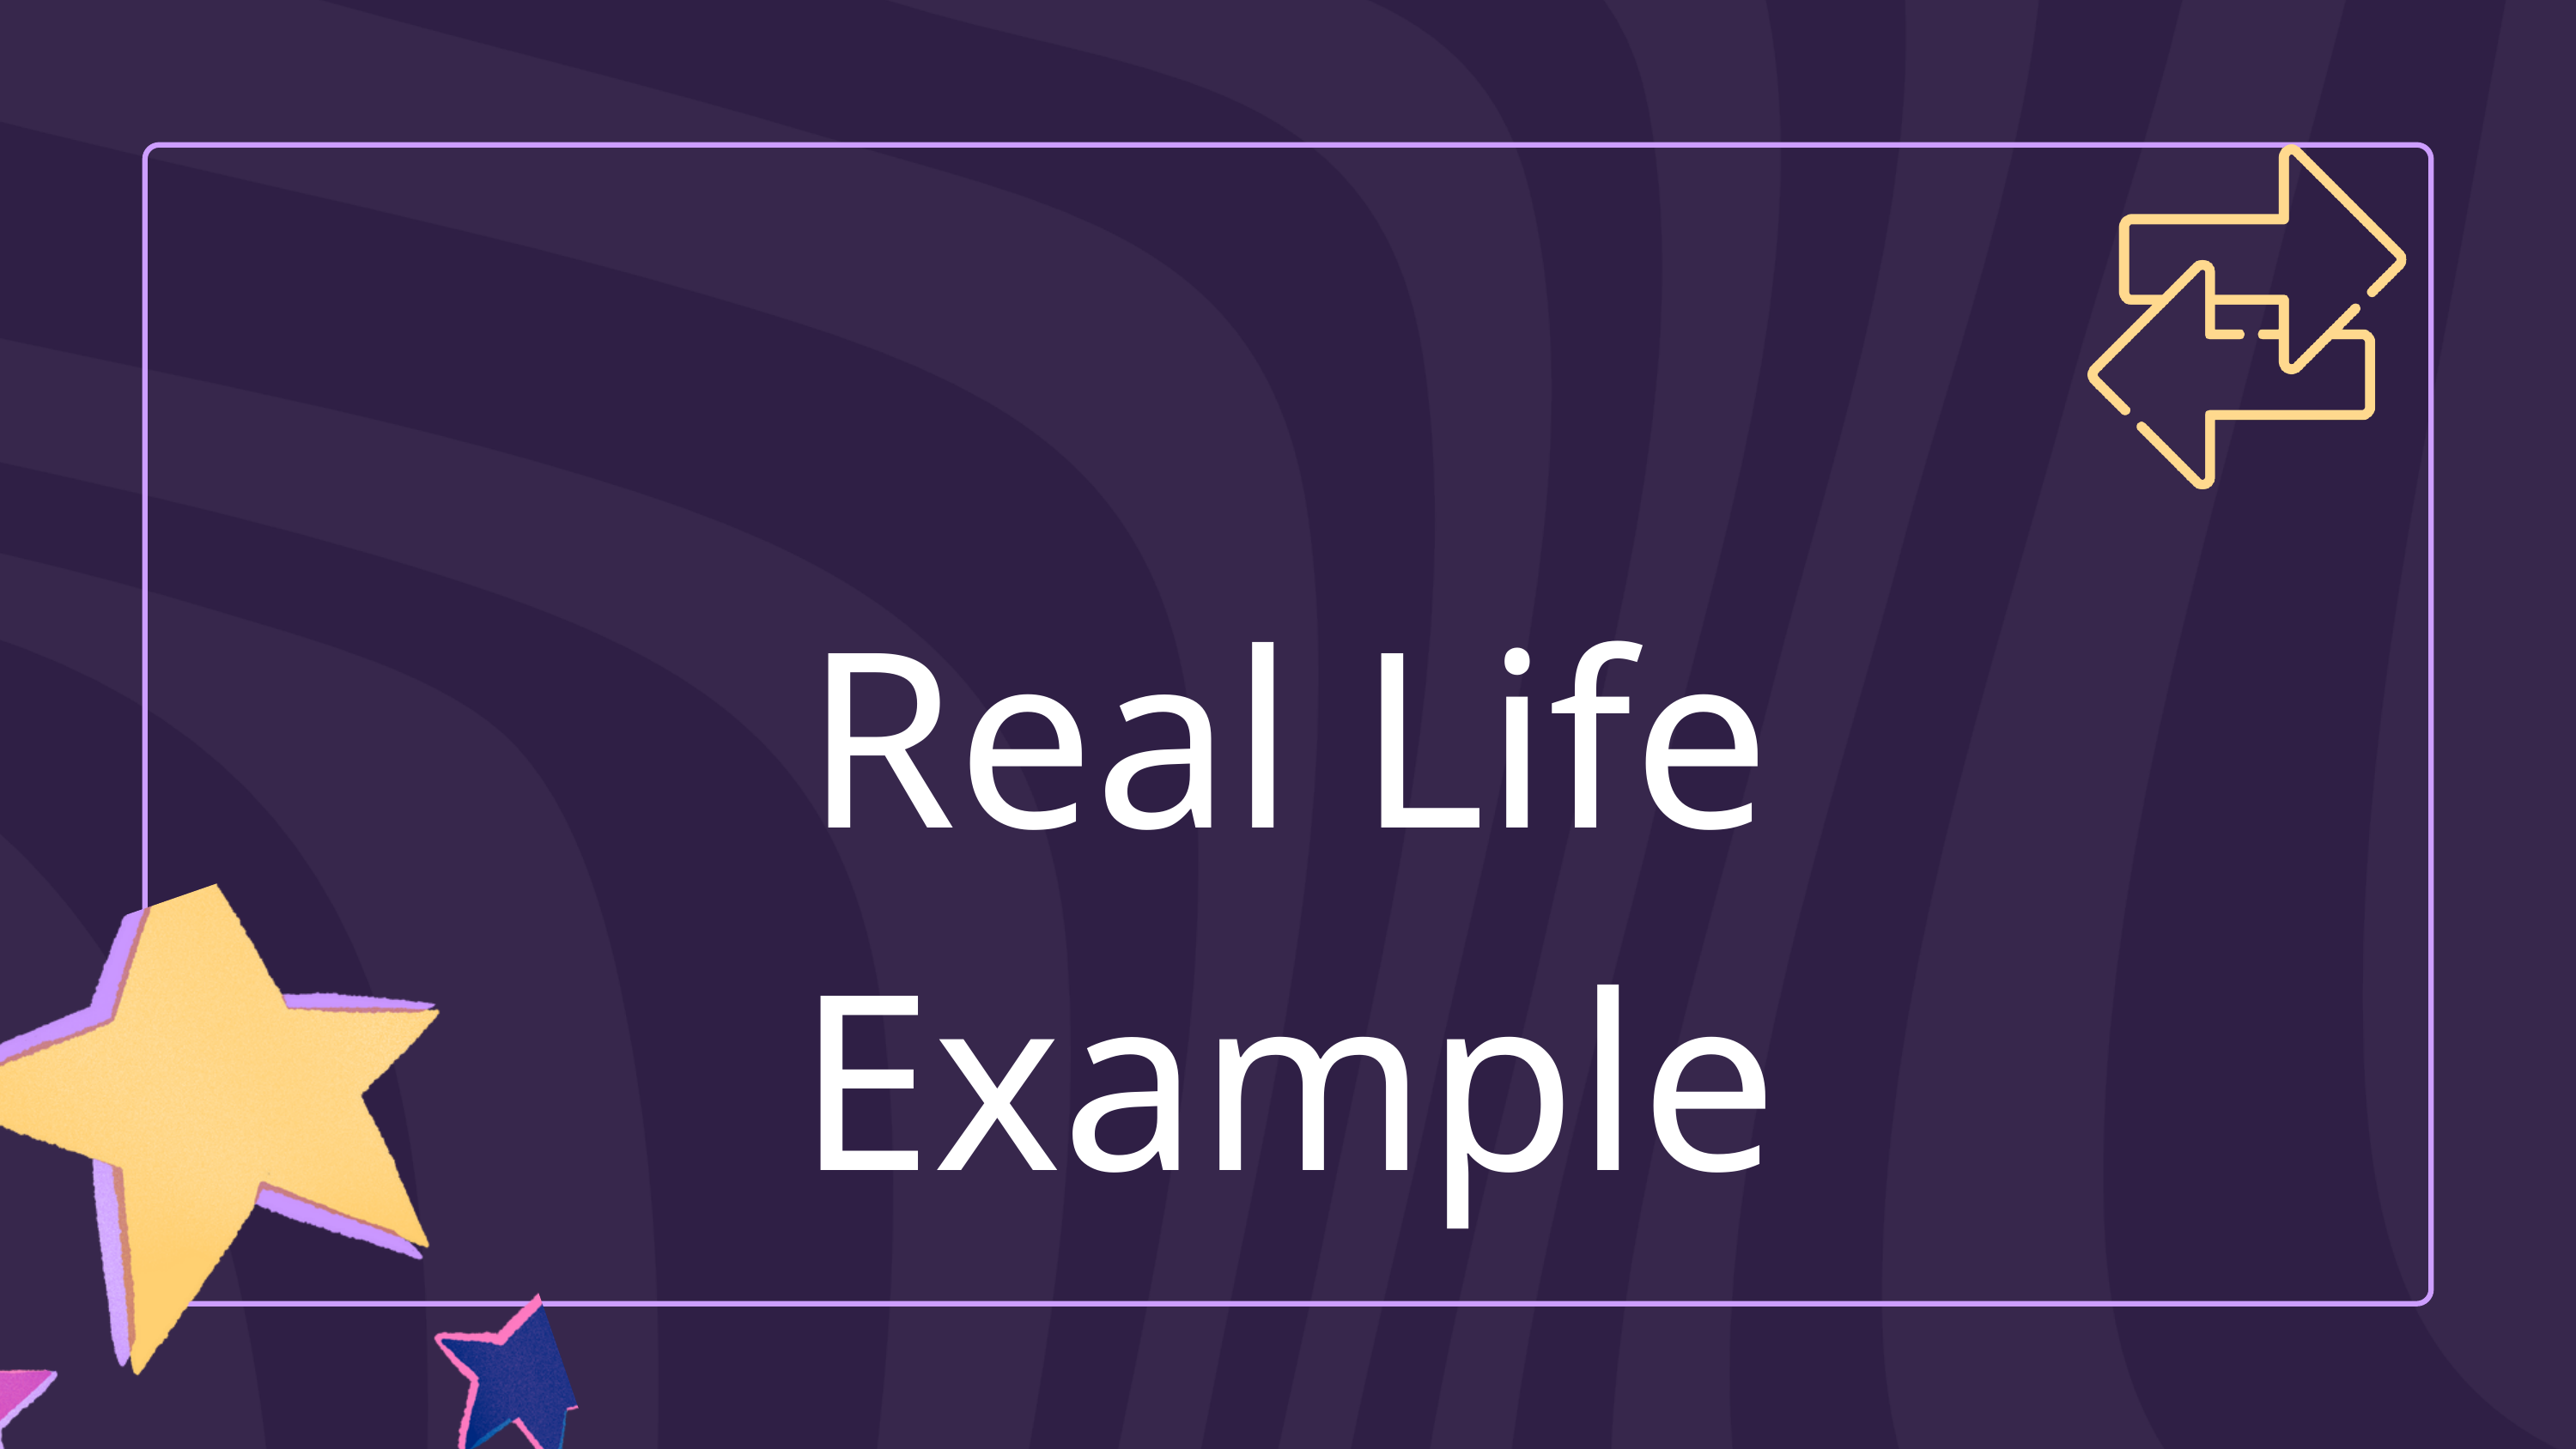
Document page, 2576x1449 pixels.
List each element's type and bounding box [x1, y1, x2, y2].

text_box [144, 144, 2432, 1304]
text_box [0, 910, 593, 1449]
text_box [0, 0, 2576, 1449]
